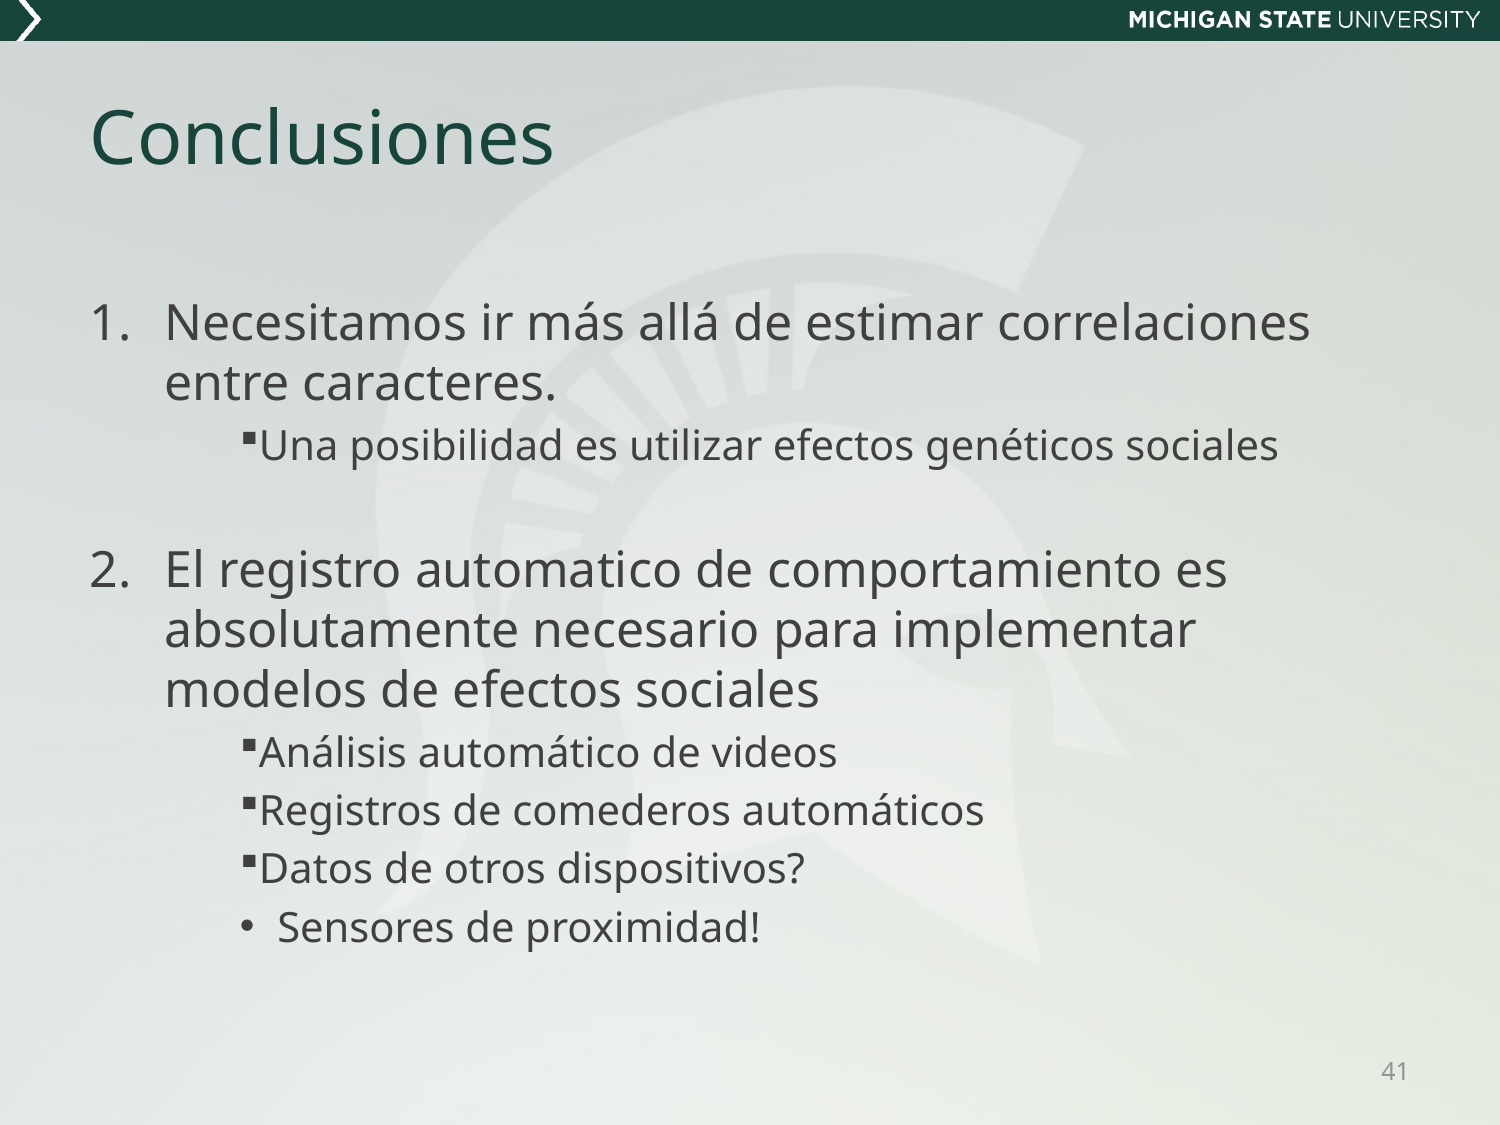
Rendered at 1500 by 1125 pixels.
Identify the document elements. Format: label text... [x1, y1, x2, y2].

picture [0, 0, 1500, 1125]
title Conclusiones [75, 82, 1425, 202]
slide_number 41 [1074, 1042, 1425, 1103]
list Necesitamos ir más allá de estimar correlaciones entre caracteres. Una posibilidad es utilizar efectos genéticos sociales El registro automatico de comportamiento es absolutamente necesario para implementar modelos de efectos sociales Análisis automático de videos Registros de comederos automáticos Datos de otros dispositivos? Sensores de proximidad! [75, 282, 1425, 988]
